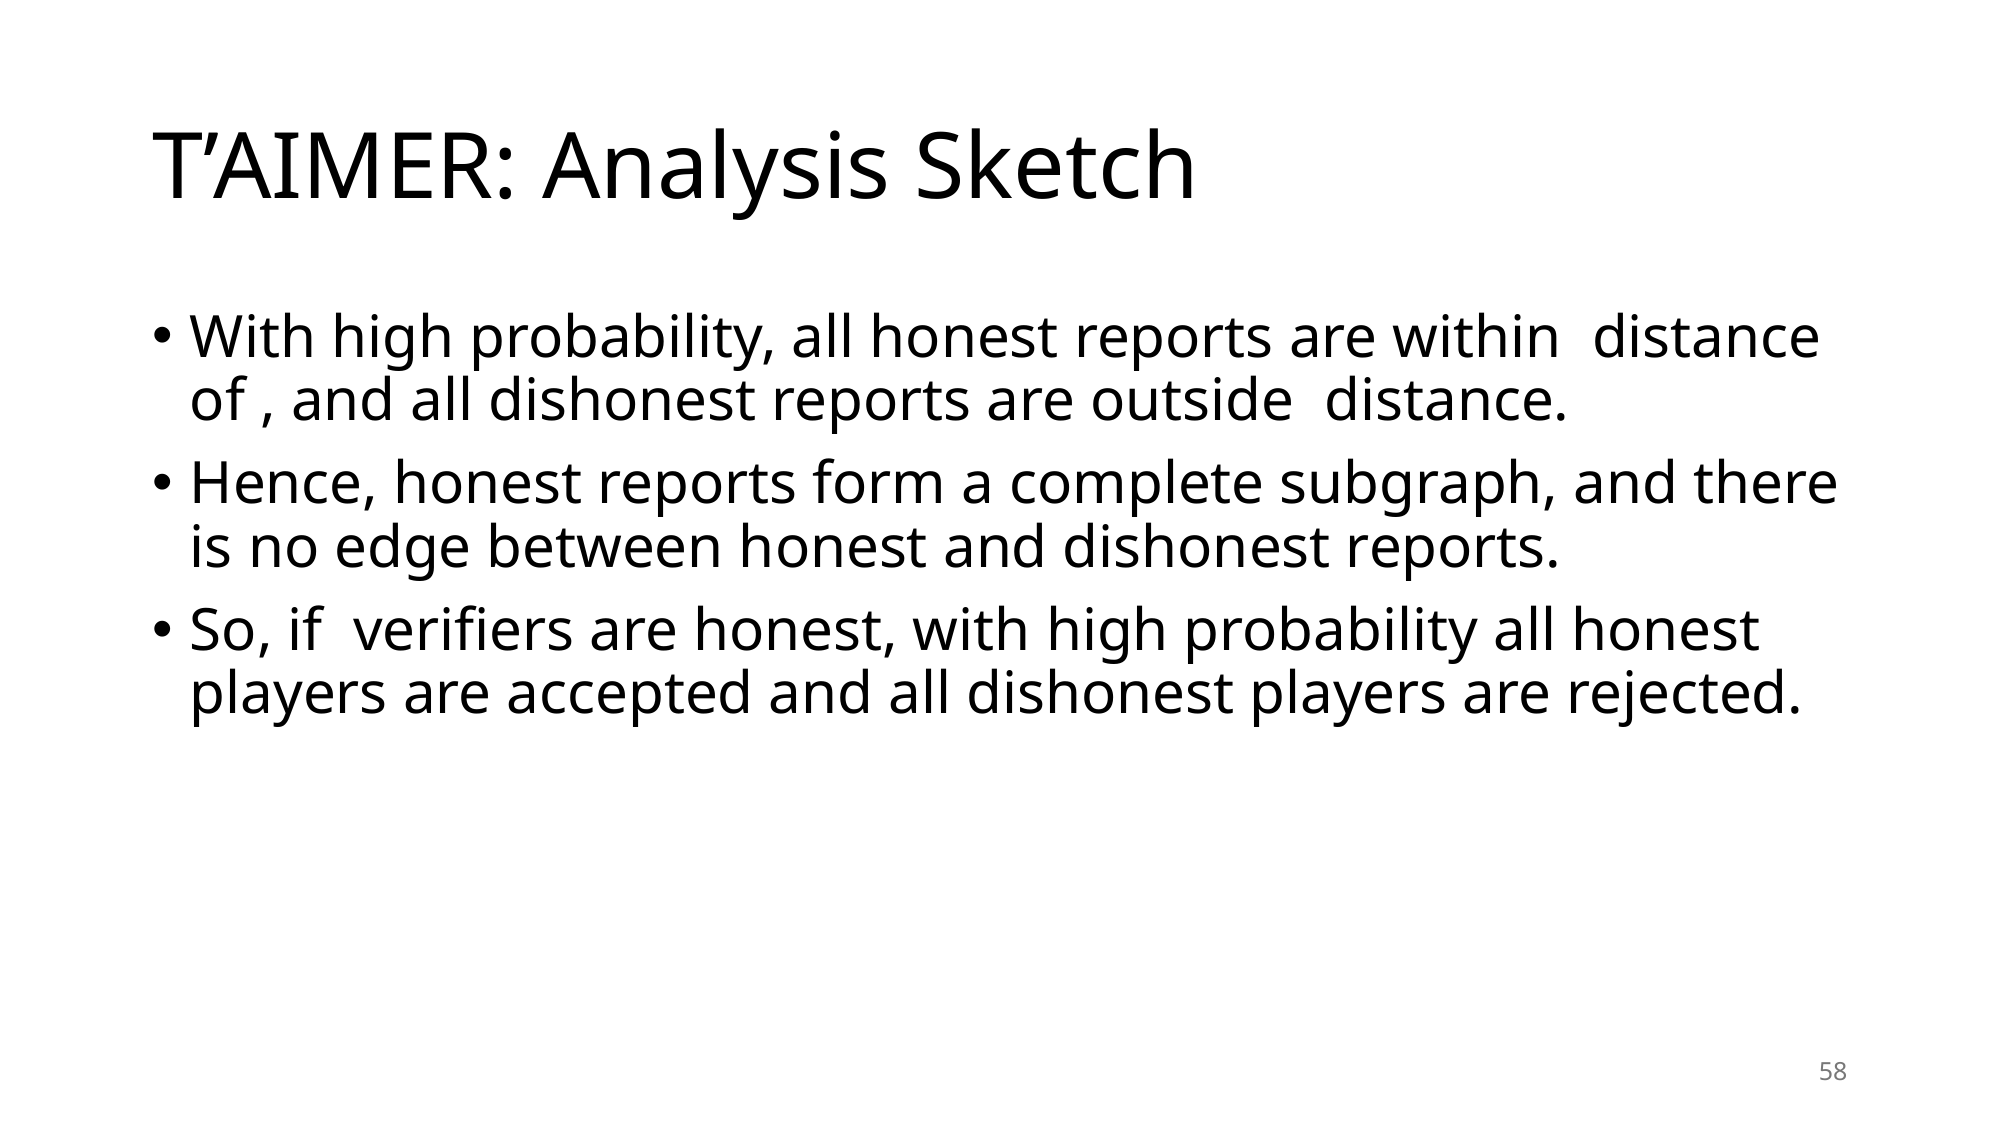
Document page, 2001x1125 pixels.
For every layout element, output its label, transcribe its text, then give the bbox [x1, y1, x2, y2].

title T’AIMER: Analysis Sketch [137, 59, 1863, 278]
slide_number 58 [1412, 1042, 1863, 1103]
